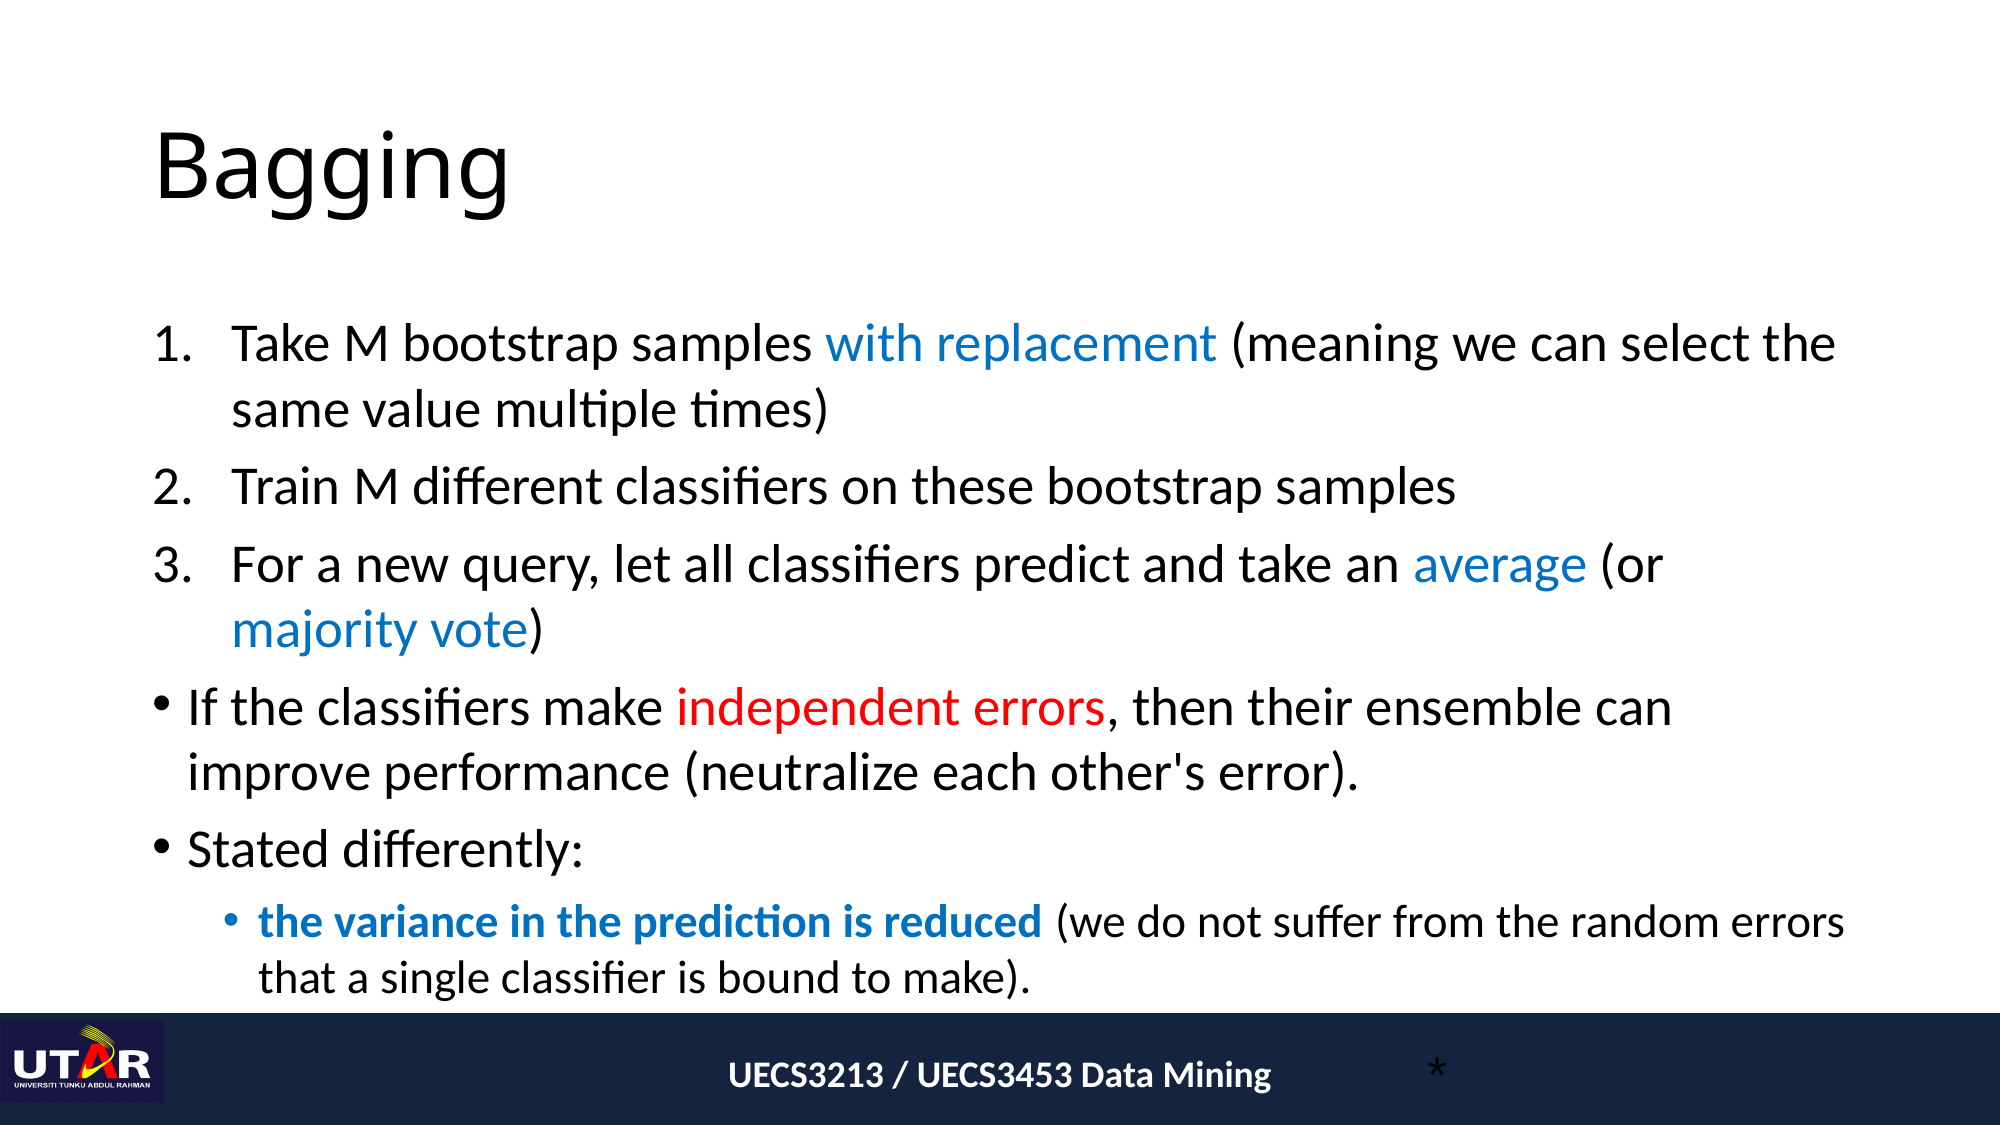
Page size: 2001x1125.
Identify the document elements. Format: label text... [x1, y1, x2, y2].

list Take M bootstrap samples with replacement (meaning we can select the same value multiple times) Train M different classifiers on these bootstrap samples For a new query, let all classifiers predict and take an average (or majority vote) If the classifiers make independent errors, then their ensemble can improve performance (neutralize each other's error). Stated differently: the variance in the prediction is reduced (we do not suffer from the random errors that a single classifier is bound to make). [137, 299, 1863, 1014]
title Bagging [137, 59, 1863, 278]
slide_number * [1412, 1042, 1863, 1103]
picture [0, 1020, 164, 1103]
footer UECS3213 / UECS3453 Data Mining [662, 1042, 1338, 1103]
slide_number [137, 1039, 588, 1100]
